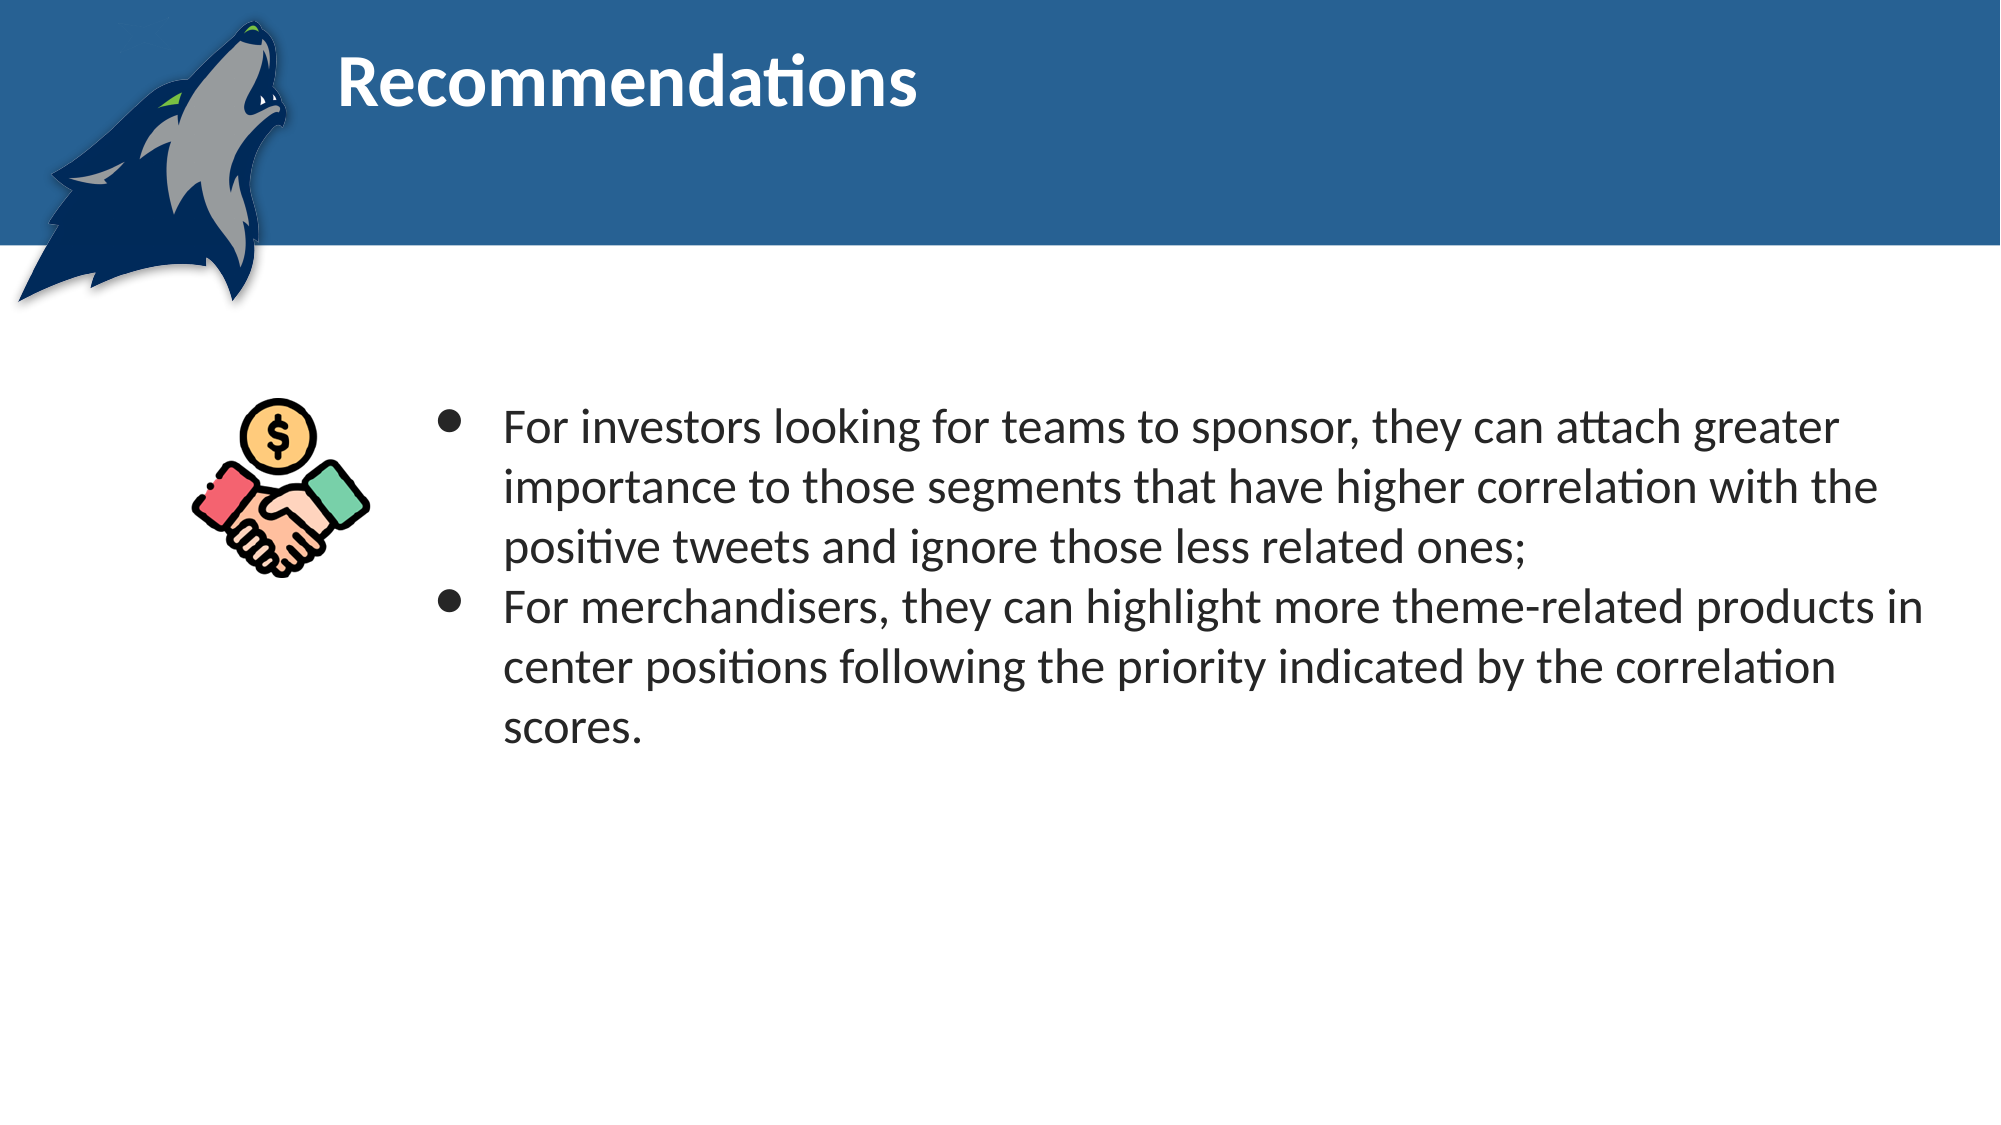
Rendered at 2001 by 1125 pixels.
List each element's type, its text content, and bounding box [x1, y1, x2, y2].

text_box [0, 0, 2000, 246]
picture [190, 398, 372, 578]
text_box For investors looking for teams to sponsor, they can attach greater importance to those segments that have higher correlation with the positive tweets and ignore those less related ones; For merchandisers, they can highlight more theme-related products in center positions following the priority indicated by the correlation scores. [413, 378, 1965, 769]
picture [0, 7, 303, 331]
